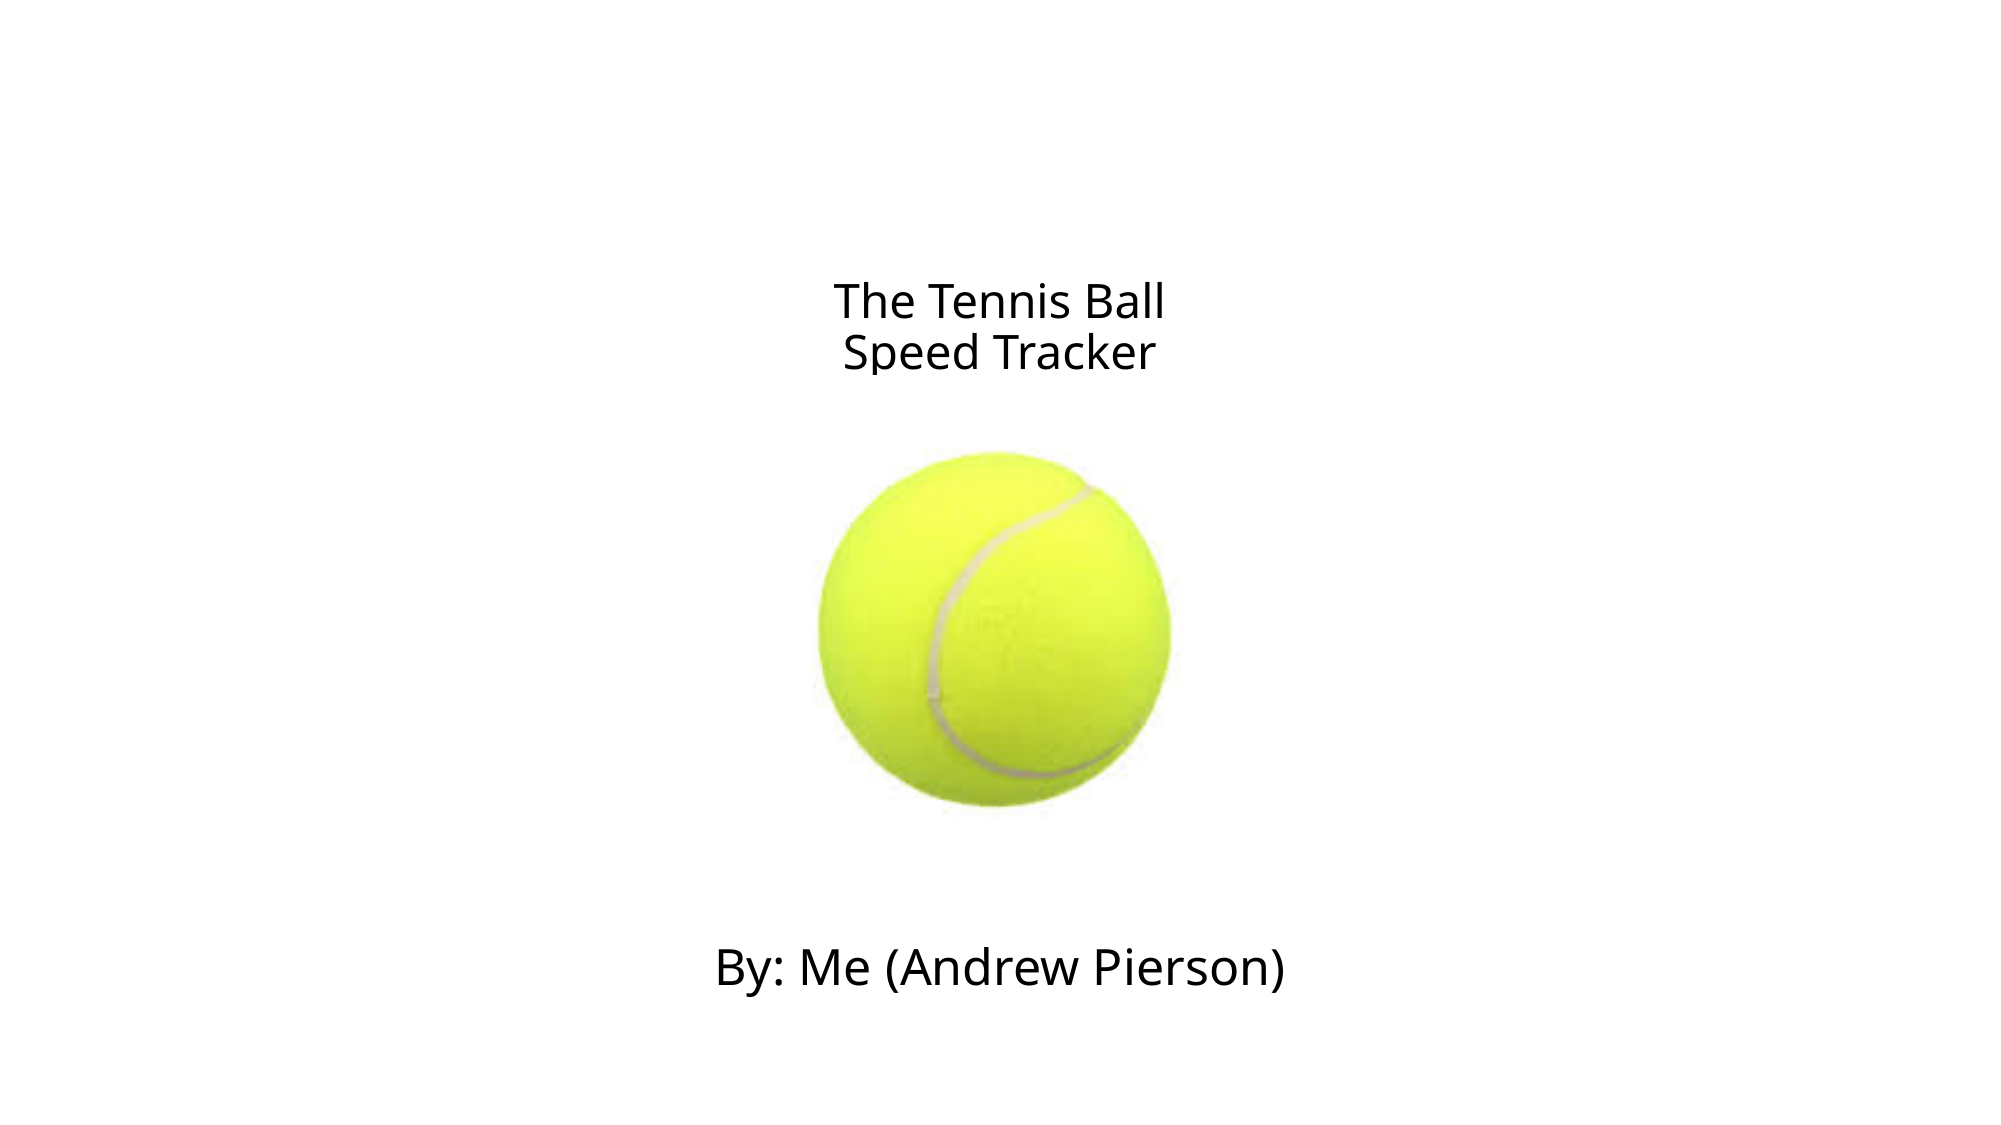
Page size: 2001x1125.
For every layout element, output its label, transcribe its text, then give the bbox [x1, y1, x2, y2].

picture [739, 374, 1261, 896]
subtitle By: Me (Andrew Pierson) [249, 935, 1750, 1125]
title The Tennis Ball Speed Tracker [249, 266, 1750, 444]
